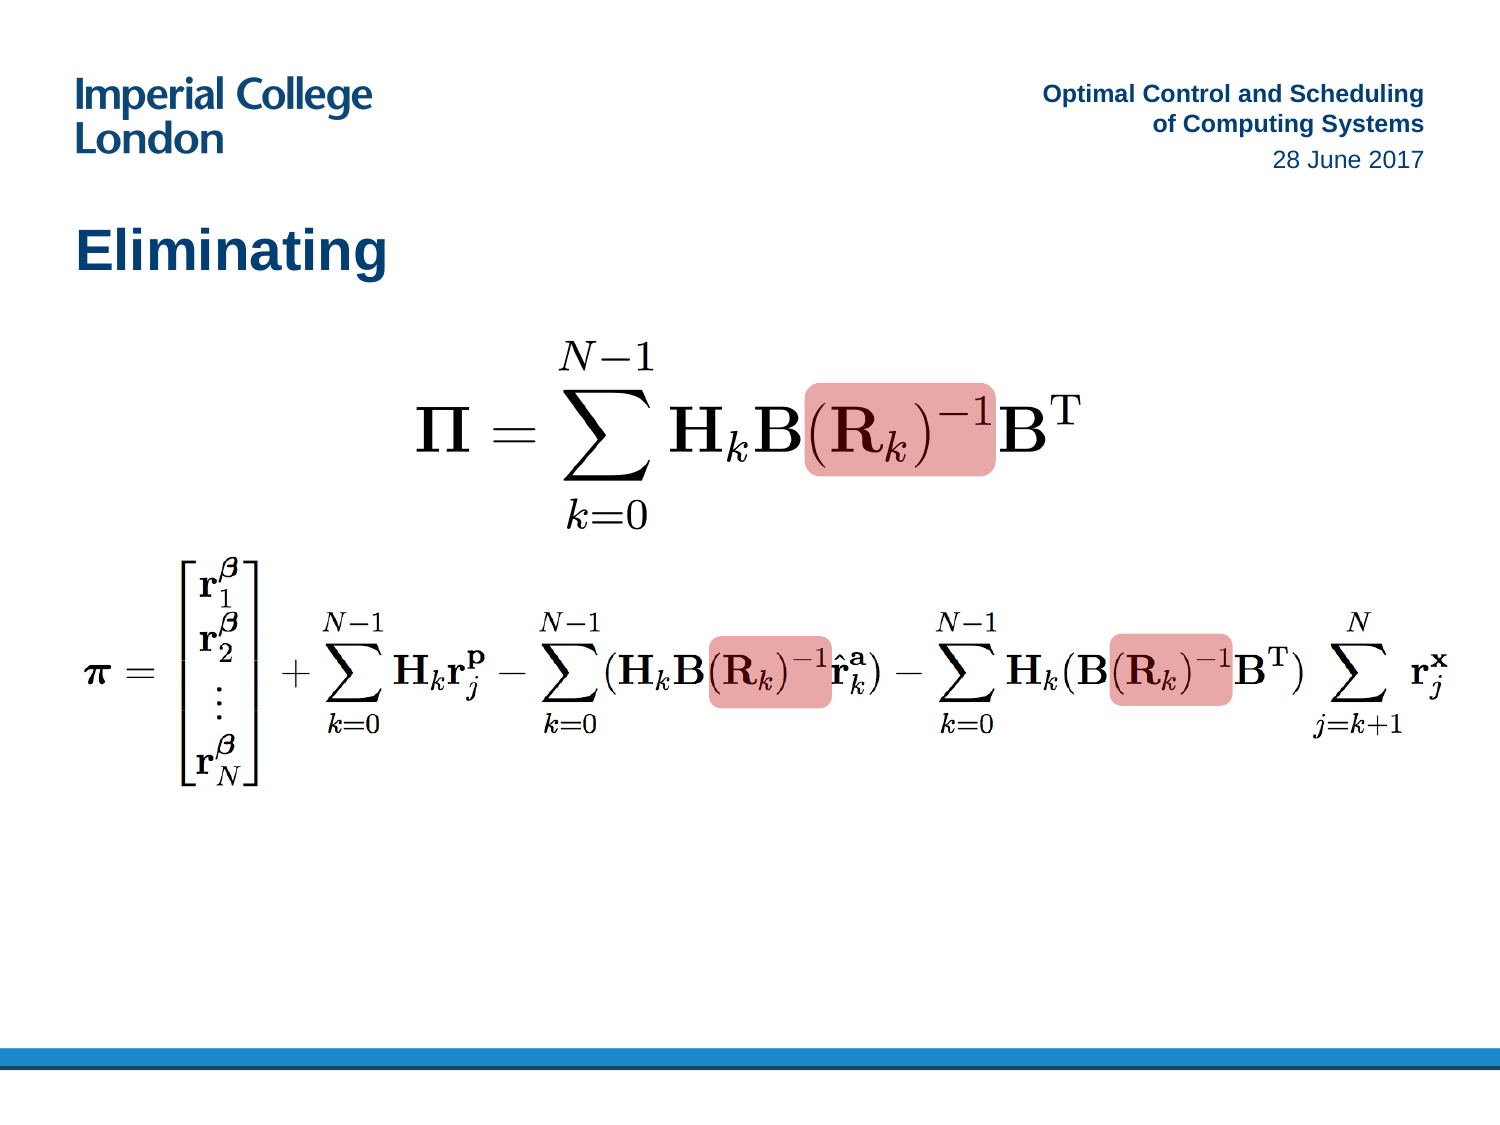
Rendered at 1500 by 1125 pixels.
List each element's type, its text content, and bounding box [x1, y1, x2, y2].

picture [0, 0, 1500, 1125]
list 28 June 2017 [1163, 143, 1425, 186]
list Optimal Control and Scheduling of Computing Systems [1040, 77, 1425, 129]
